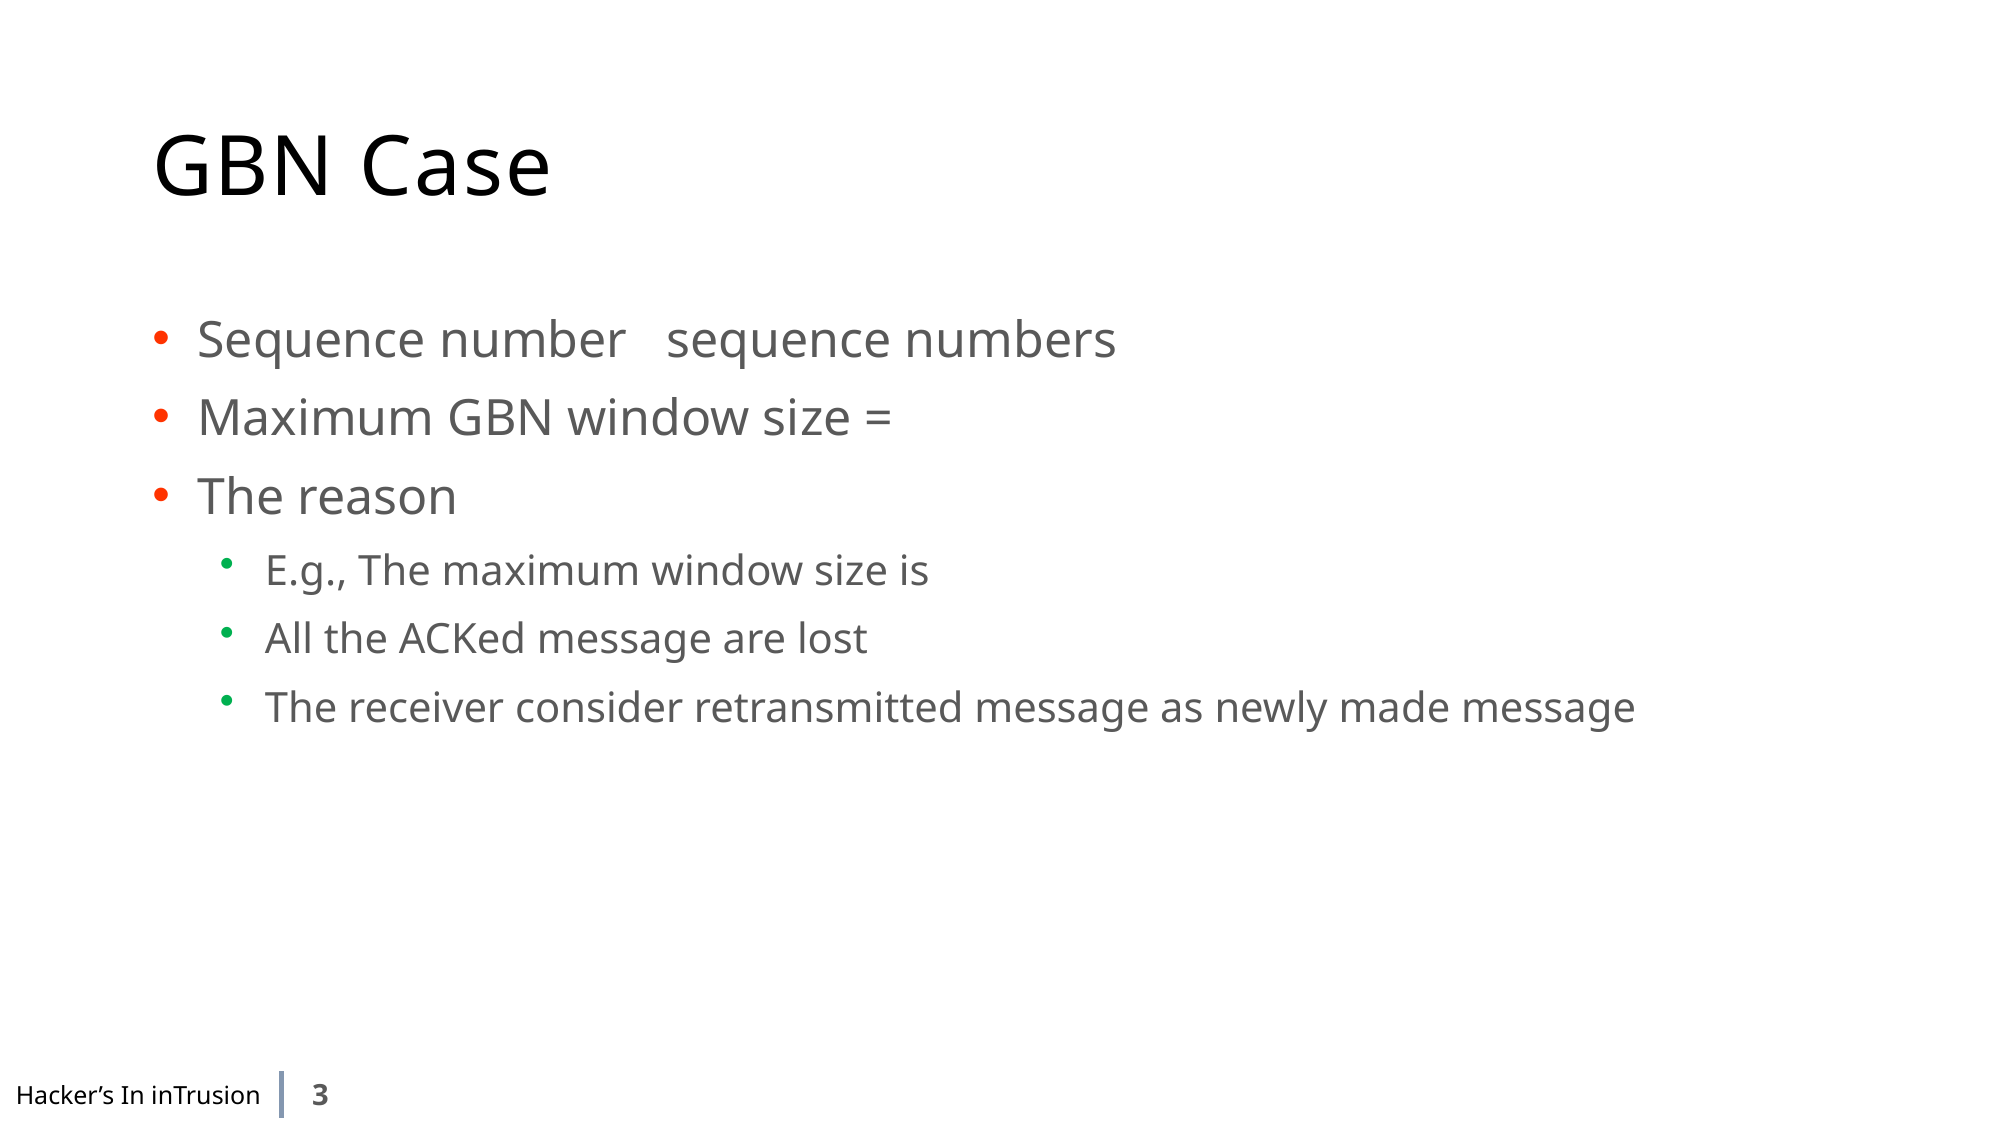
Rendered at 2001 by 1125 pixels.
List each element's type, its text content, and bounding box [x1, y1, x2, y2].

title GBN Case [137, 59, 1863, 278]
